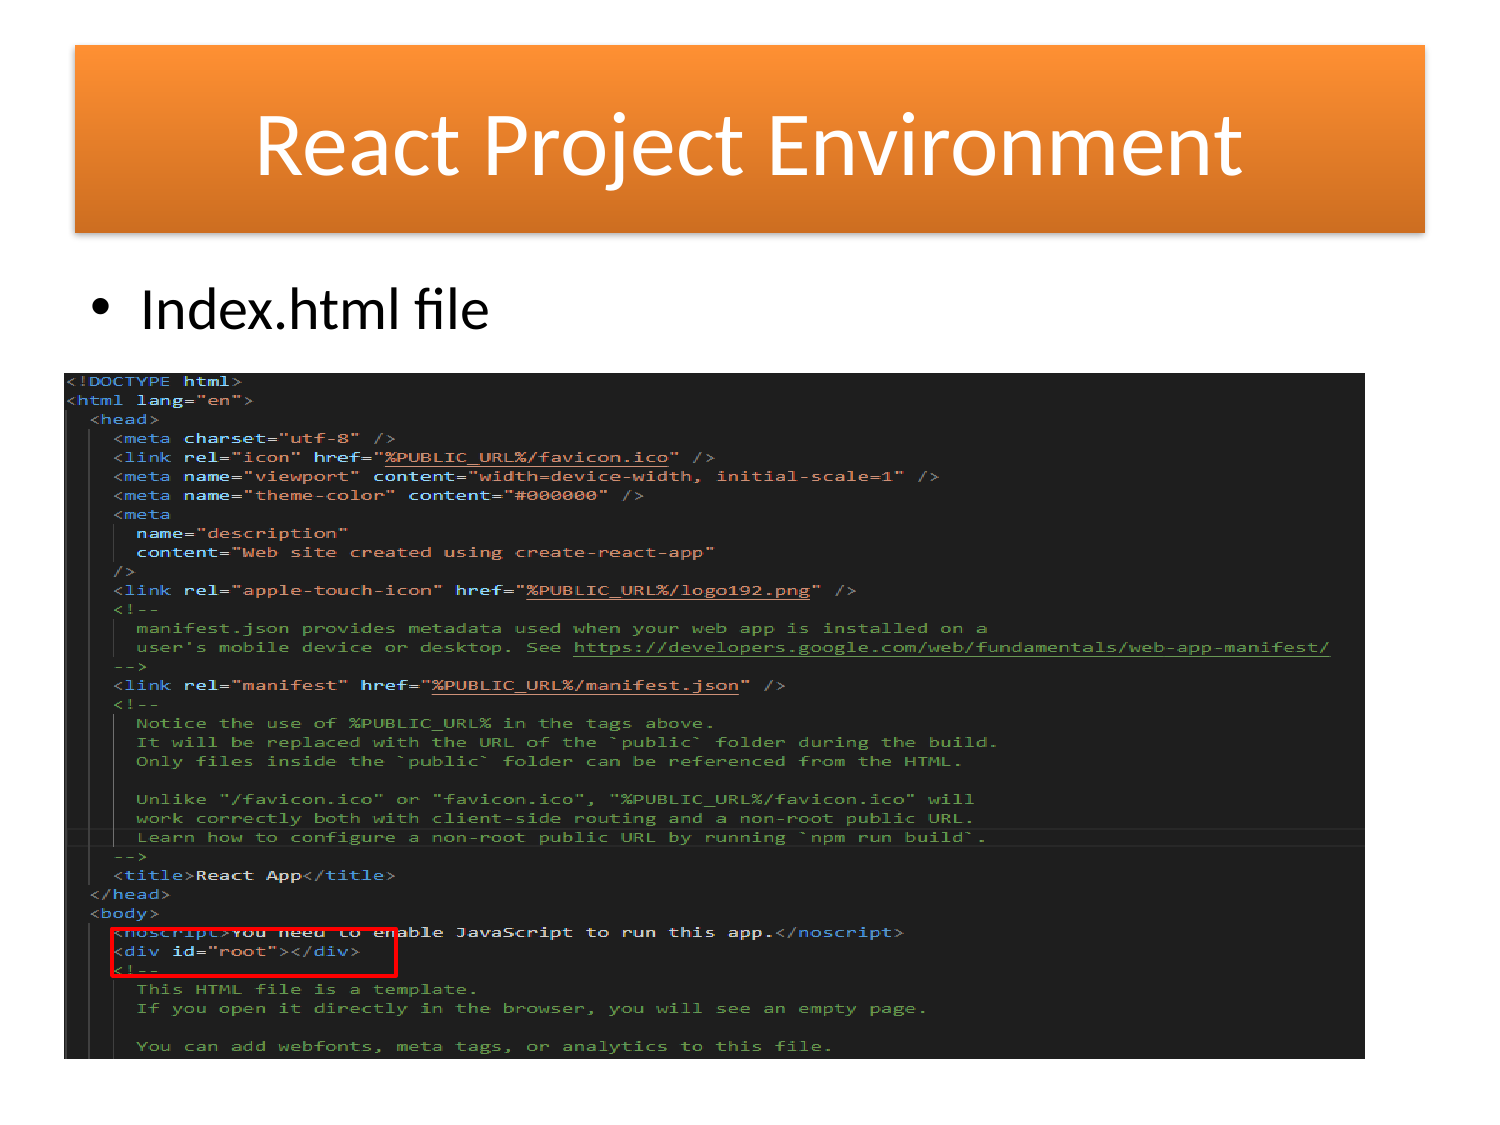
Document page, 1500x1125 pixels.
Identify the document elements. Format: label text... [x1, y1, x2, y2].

picture [64, 373, 1365, 1059]
list Index.html file [75, 262, 1400, 350]
title React Project Environment [75, 45, 1425, 233]
